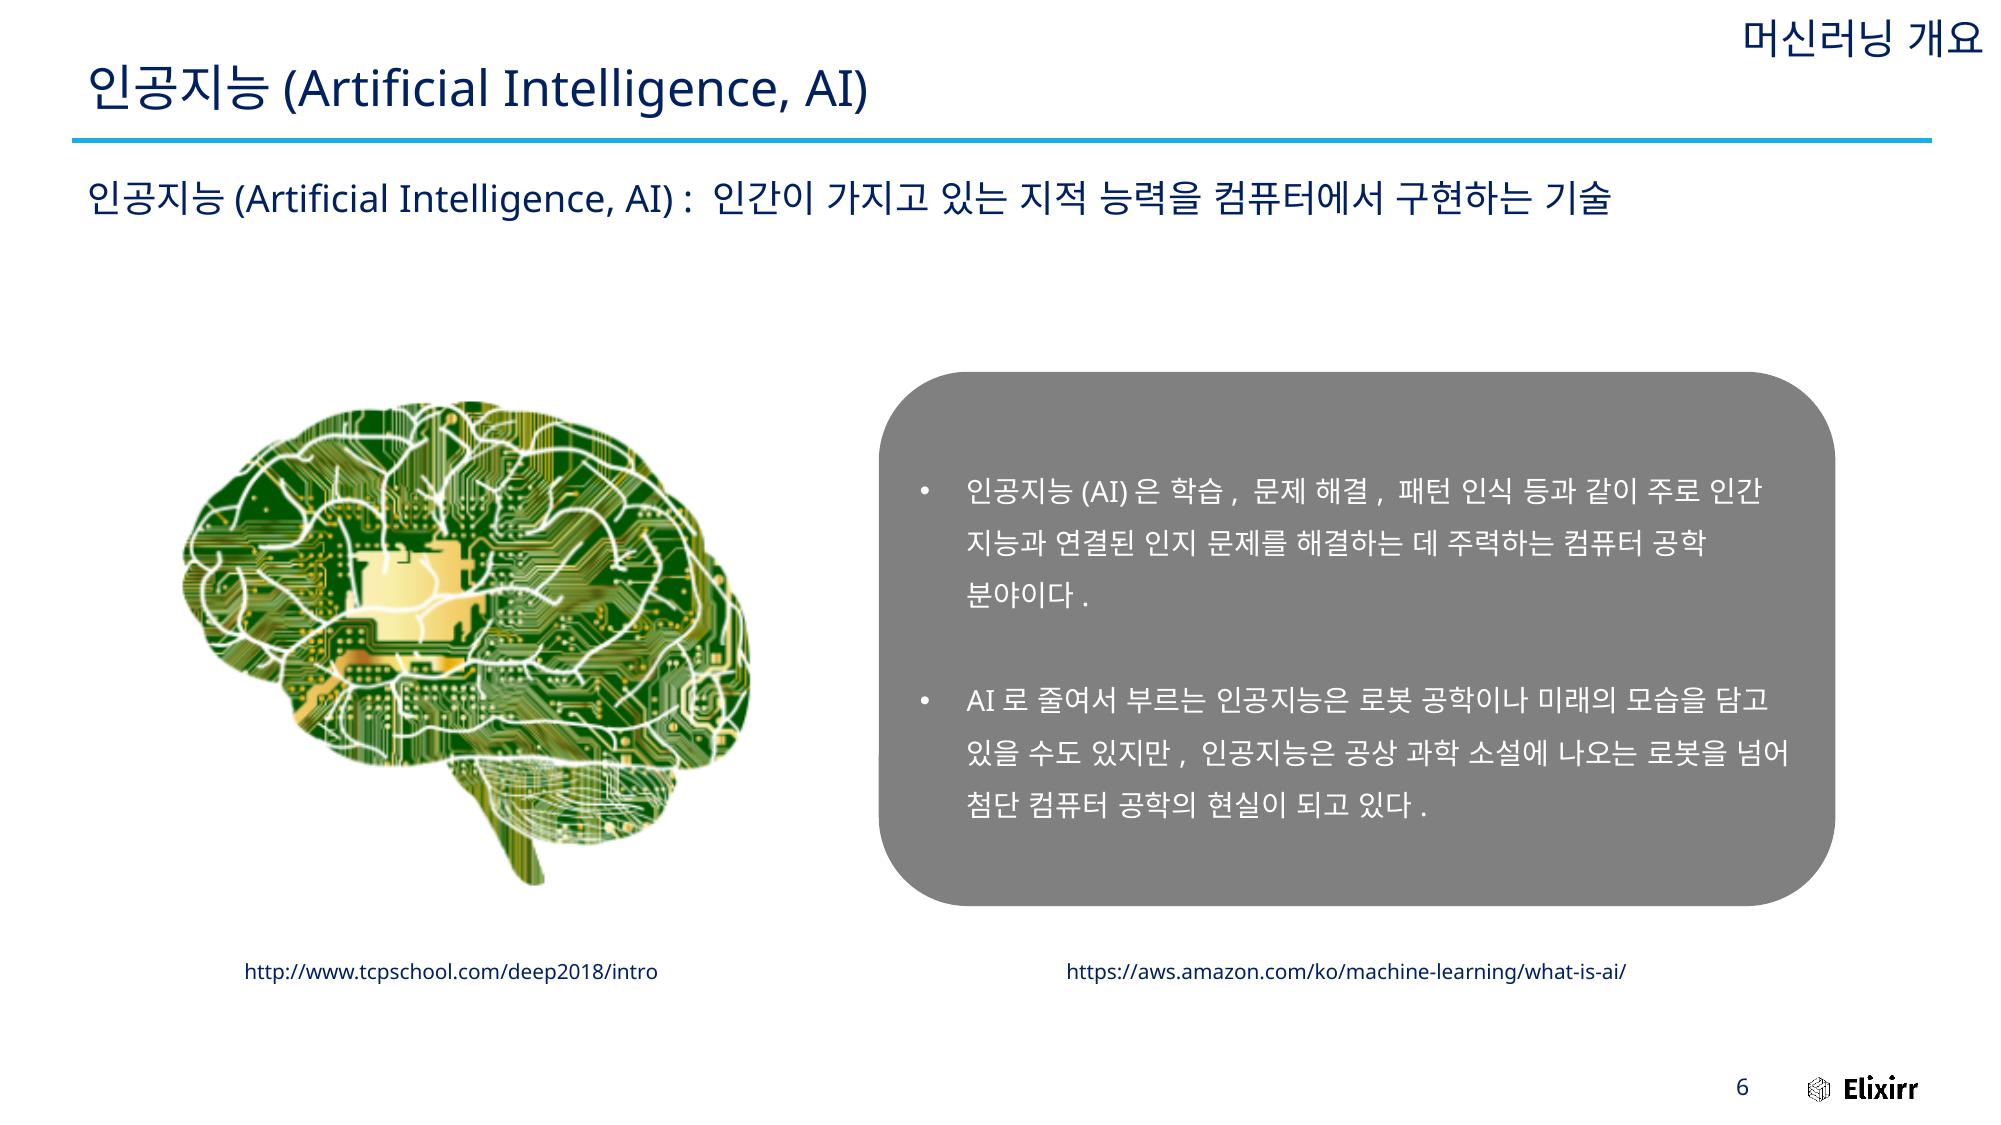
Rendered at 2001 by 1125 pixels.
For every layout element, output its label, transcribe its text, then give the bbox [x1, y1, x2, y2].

picture [145, 371, 794, 907]
text_box 인공지능(AI)은 학습, 문제 해결, 패턴 인식 등과 같이 주로 인간 지능과 연결된 인지 문제를 해결하는 데 주력하는 컴퓨터 공학 분야이다. AI로 줄여서 부르는 인공지능은 로봇 공학이나 미래의 모습을 담고 있을 수도 있지만, 인공지능은 공상 과학 소설에 나오는 로봇을 넘어 첨단 컴퓨터 공학의 현실이 되고 있다. [877, 370, 1837, 908]
text_box http://www.tcpschool.com/deep2018/intro [229, 951, 675, 991]
text_box 머신러닝 개요 [1389, 5, 2000, 71]
text_box https://aws.amazon.com/ko/machine-learning/what-is-ai/ [1051, 951, 1663, 991]
title 인공지능(Artificial Intelligence, AI) [72, 43, 1933, 138]
picture [1808, 1075, 1918, 1102]
list 인공지능(Artificial Intelligence, AI) : 인간이 가지고 있는 지적 능력을 컴퓨터에서 구현하는 기술 [72, 153, 1933, 343]
slide_number 6 [1695, 1058, 1790, 1119]
